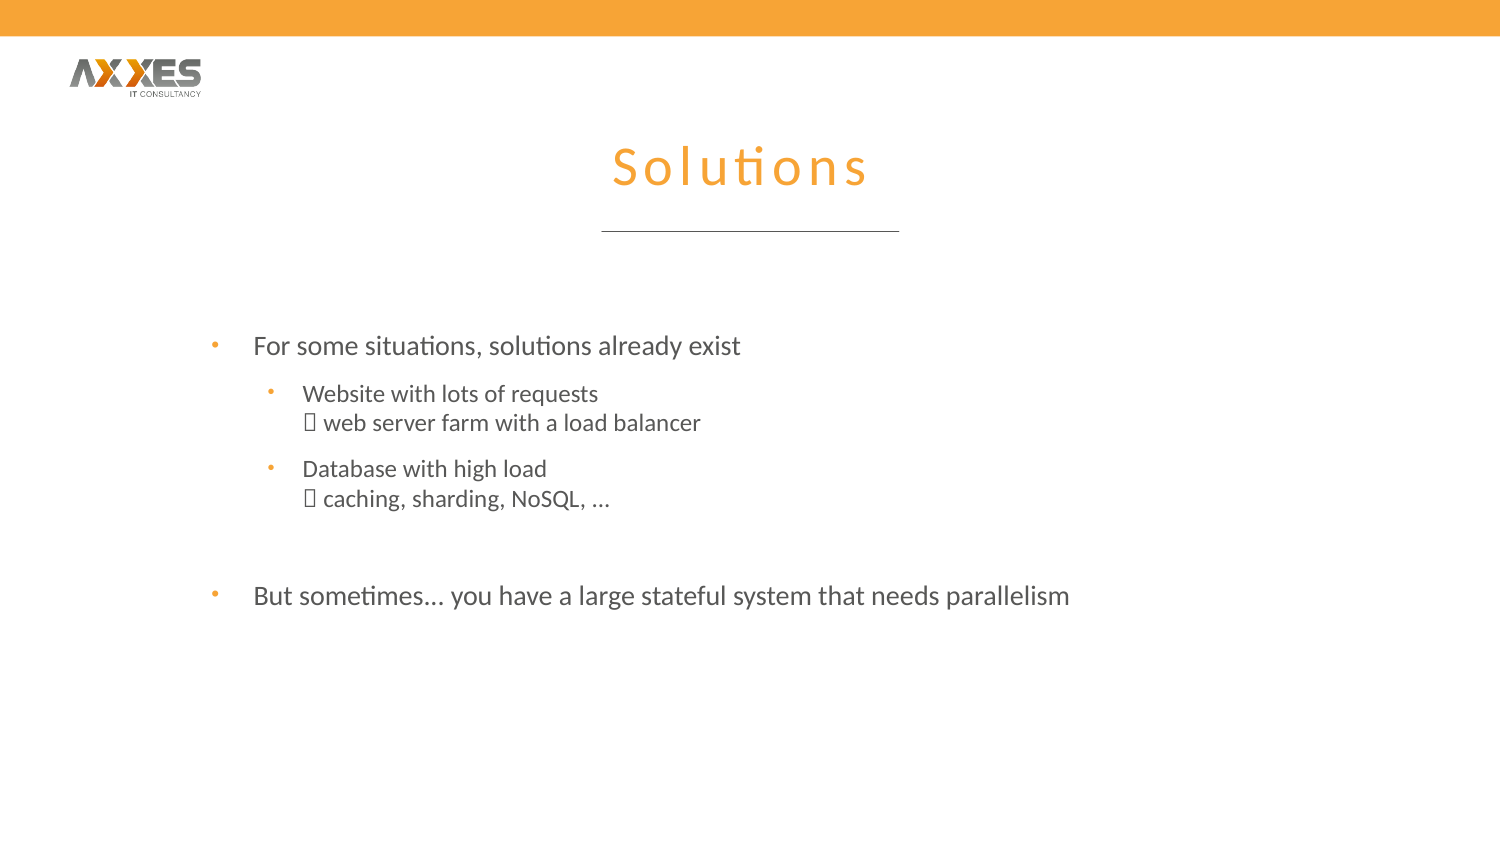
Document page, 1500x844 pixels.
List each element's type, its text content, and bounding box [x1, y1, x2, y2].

title Solutions [200, 119, 1279, 207]
list For some situations, solutions already exist Website with lots of requests  web server farm with a load balancer Database with high load  caching, sharding, NoSQL, ... But sometimes... you have a large stateful system that needs parallelism [196, 320, 1283, 741]
picture [69, 59, 201, 97]
